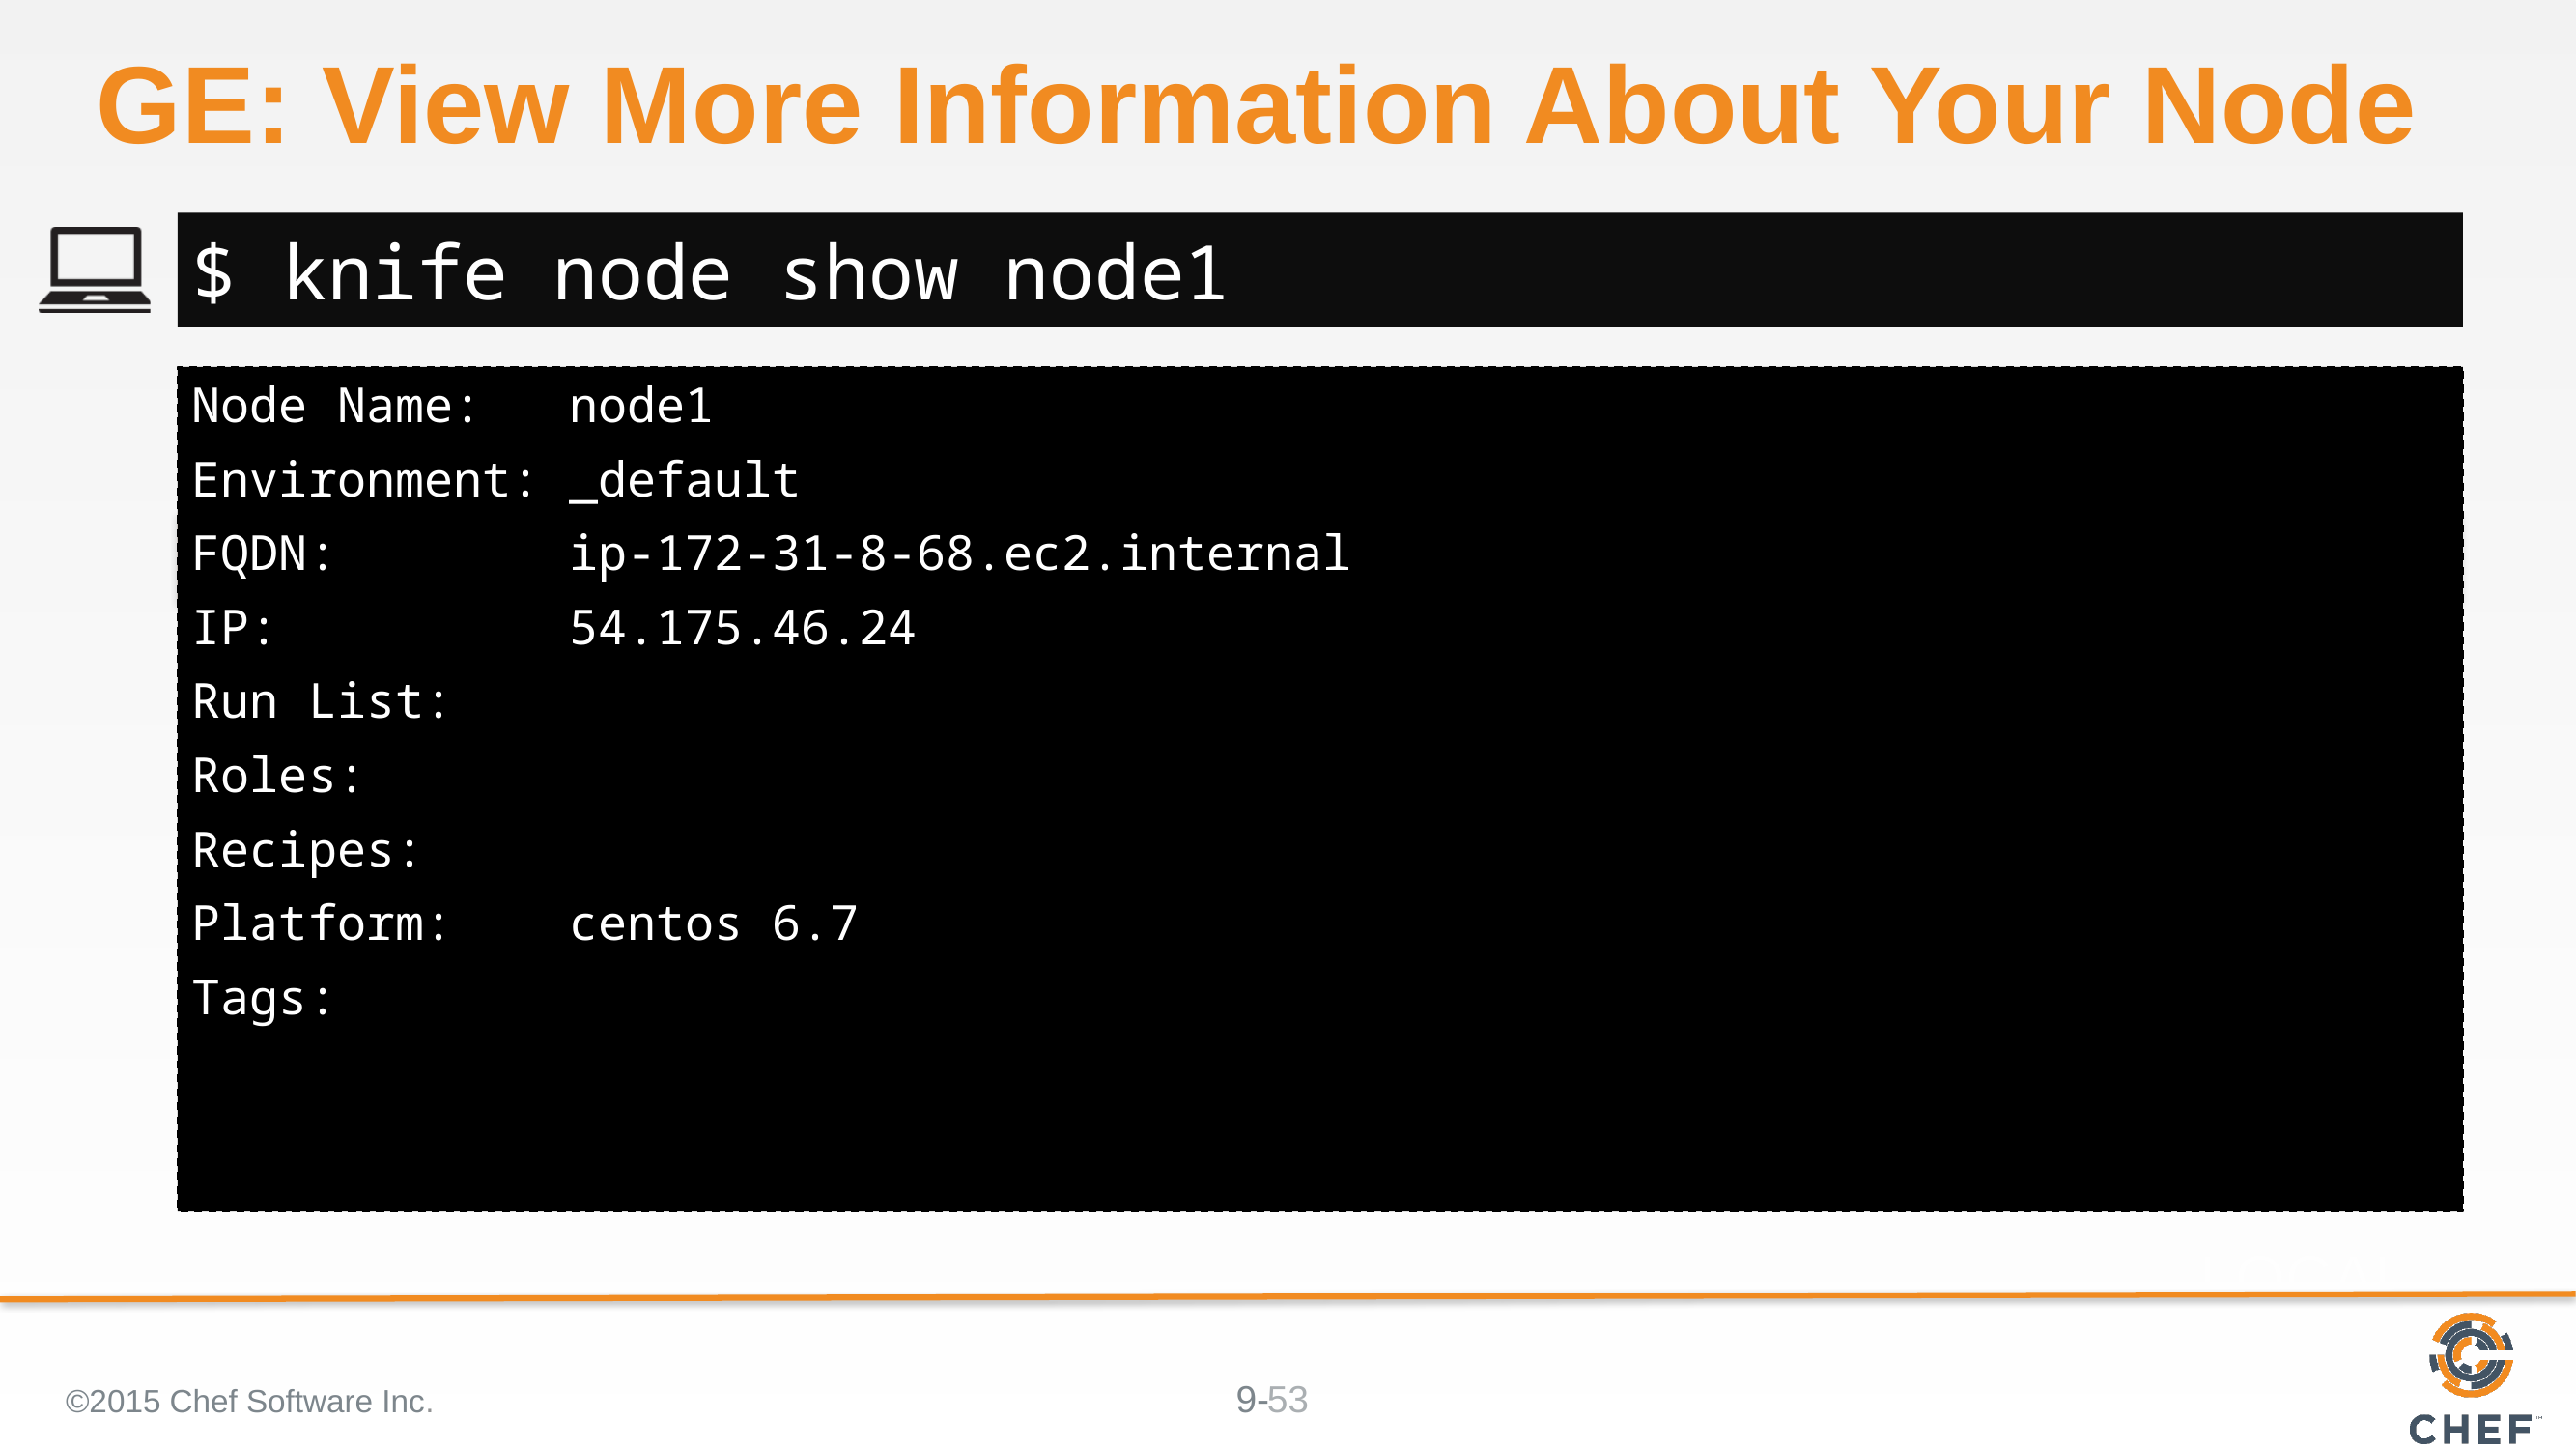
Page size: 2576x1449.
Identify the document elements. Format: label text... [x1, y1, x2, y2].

footer ©2015 Chef Software Inc. [51, 1359, 952, 1440]
list $ knife node show node1 [177, 212, 2463, 327]
list Node Name: node1 Environment: _default FQDN: ip-172-31-8-68.ec2.internal IP: 54.175.46.24 Run List: Roles: Recipes: Platform: centos 6.7 Tags: [177, 366, 2464, 1212]
title GE: View More Information About Your Node [96, 48, 2463, 180]
slide_number 53 [998, 1359, 1578, 1437]
picture [2399, 1297, 2550, 1449]
